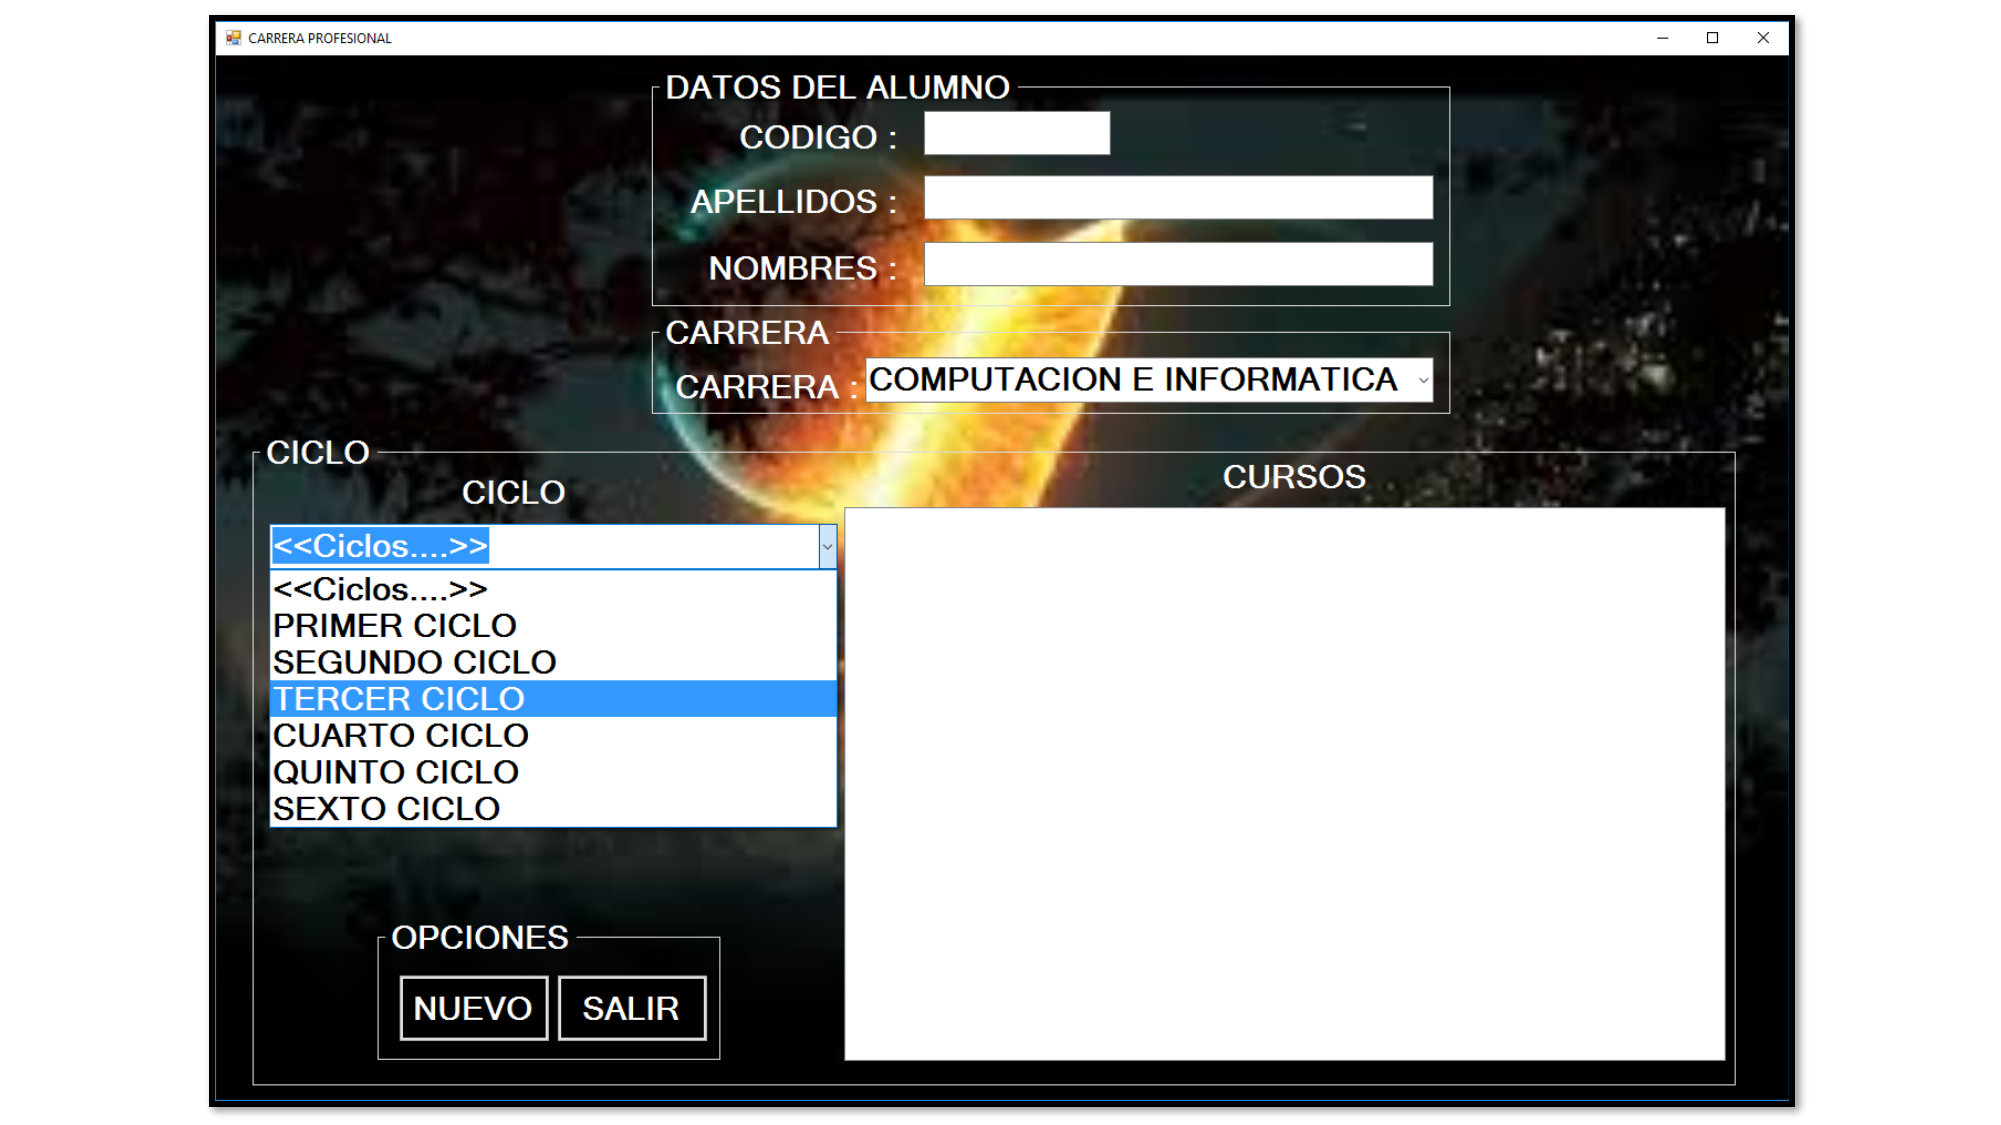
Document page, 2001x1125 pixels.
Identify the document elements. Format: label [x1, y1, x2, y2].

picture [214, 21, 1790, 1101]
